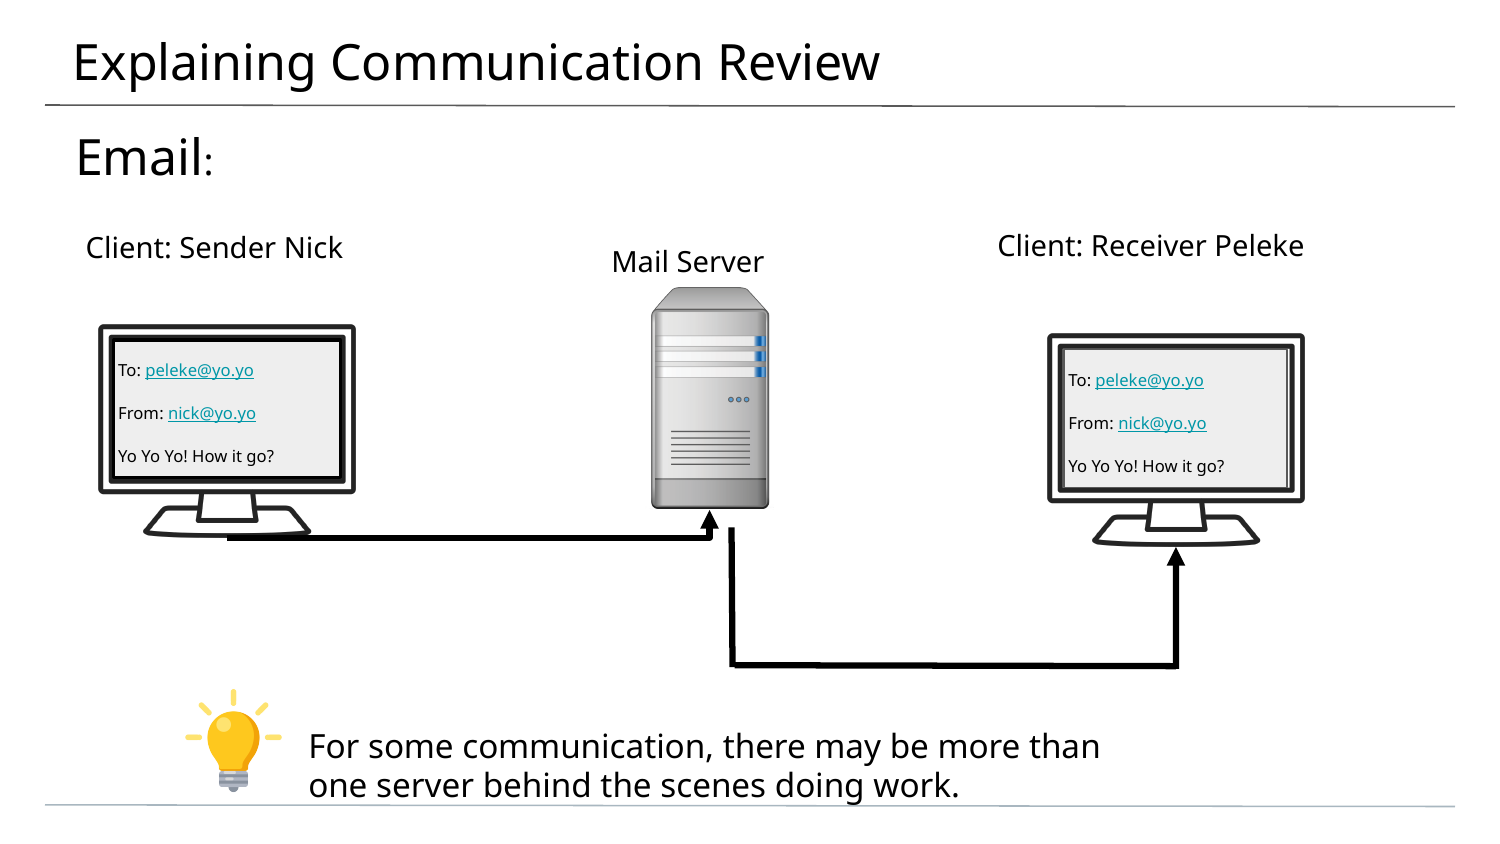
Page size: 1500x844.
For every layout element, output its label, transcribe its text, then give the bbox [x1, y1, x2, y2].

text_box Client: Receiver Peleke [982, 212, 1450, 273]
text_box Client: Sender Nick [70, 213, 448, 274]
picture [1047, 333, 1305, 548]
title Explaining Communication Review [0, 0, 1500, 88]
picture [173, 686, 294, 807]
text_box Mail Server [596, 227, 823, 288]
text_box For some communication, there may be more than one server behind the scenes doing work. [298, 709, 1182, 807]
picture [645, 287, 774, 511]
picture [97, 324, 356, 539]
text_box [453, 282, 483, 766]
subtitle Email: [0, 110, 1500, 171]
